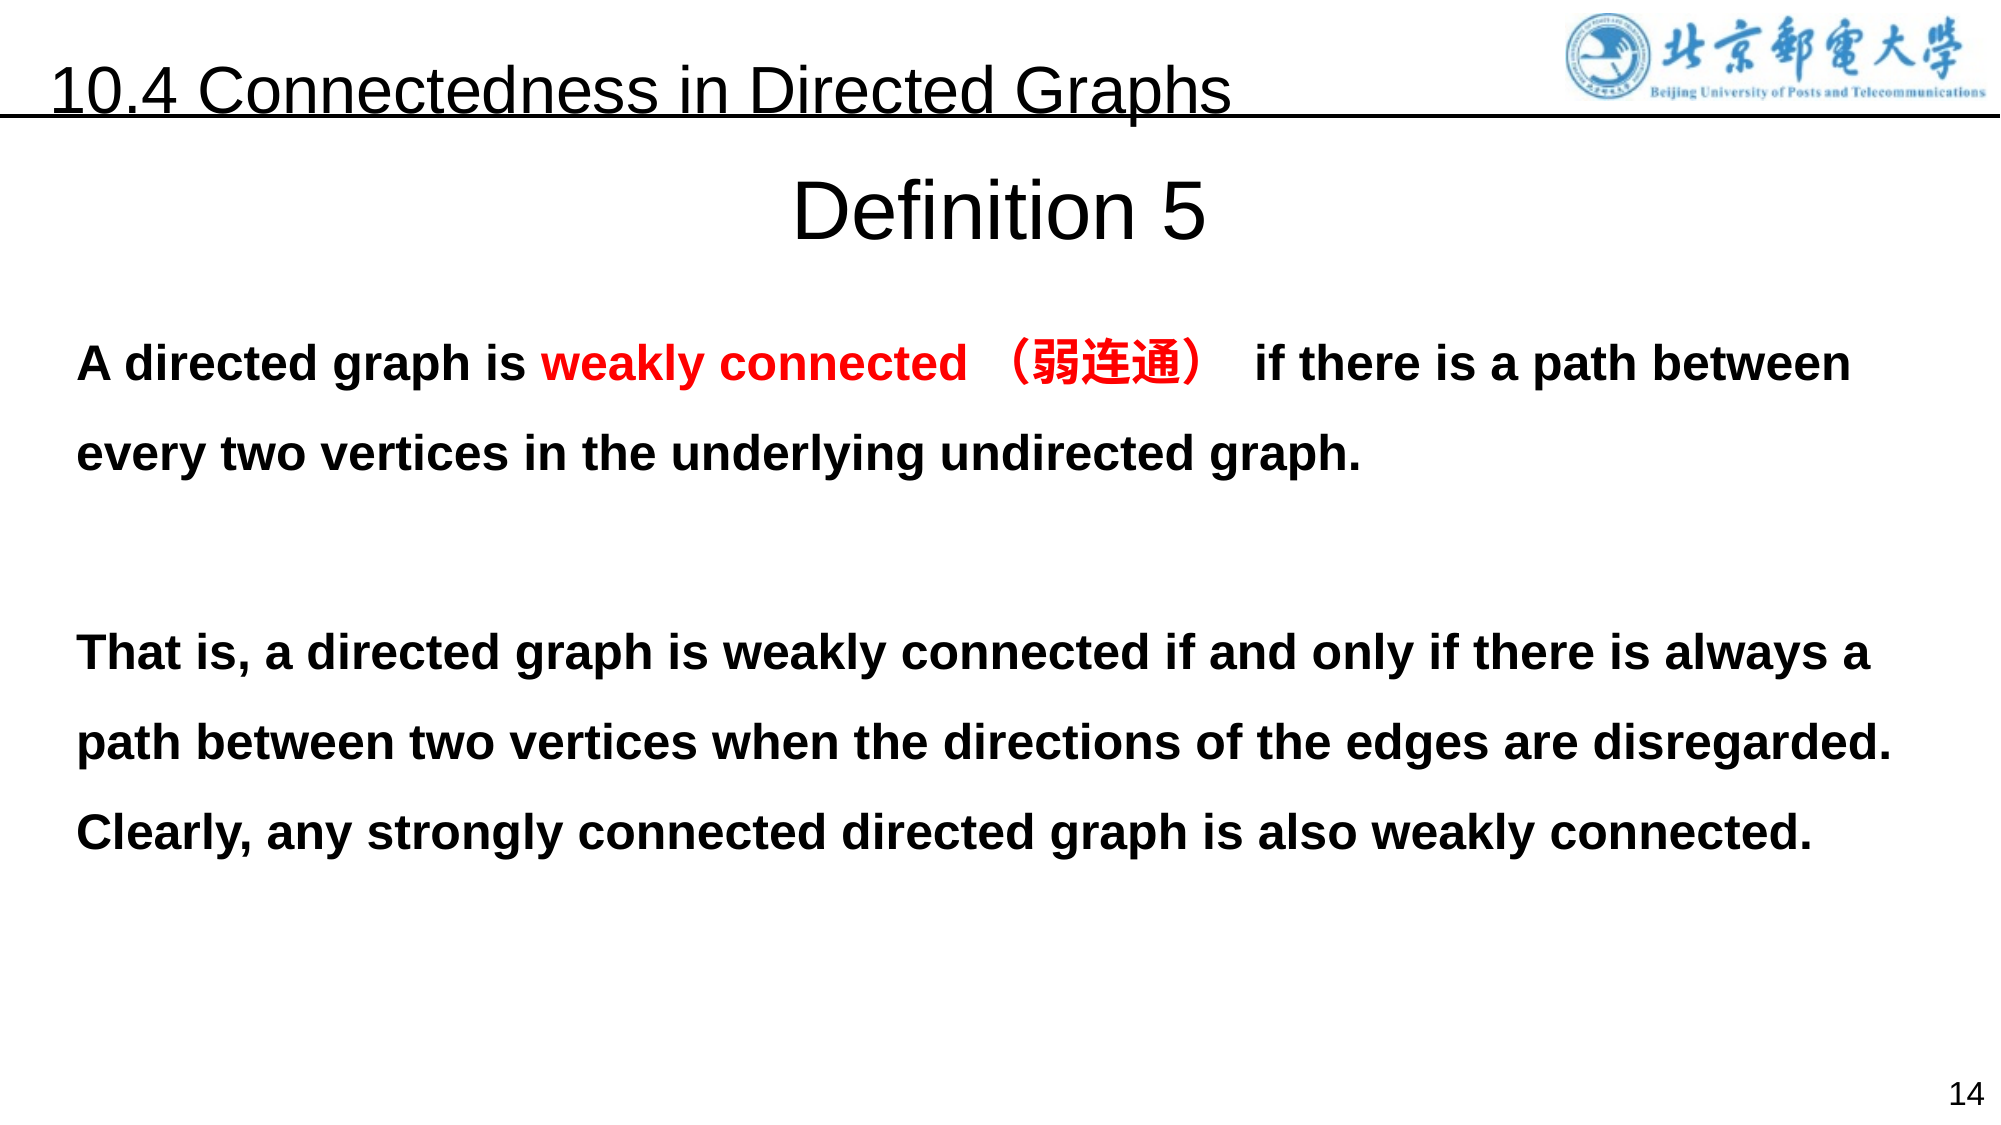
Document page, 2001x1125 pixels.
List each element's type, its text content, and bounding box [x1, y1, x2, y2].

text_box Definition 5 [382, 148, 1617, 264]
text_box A directed graph is weakly connected（弱连通） if there is a path between every two vertices in the underlying undirected graph. That is, a directed graph is weakly connected if and only if there is always a path between two vertices when the directions of the edges are disregarded. Clearly, any strongly connected directed graph is also weakly connected. [61, 292, 2000, 499]
text_box 10.4 Connectedness in Directed Graphs [34, 0, 2000, 135]
